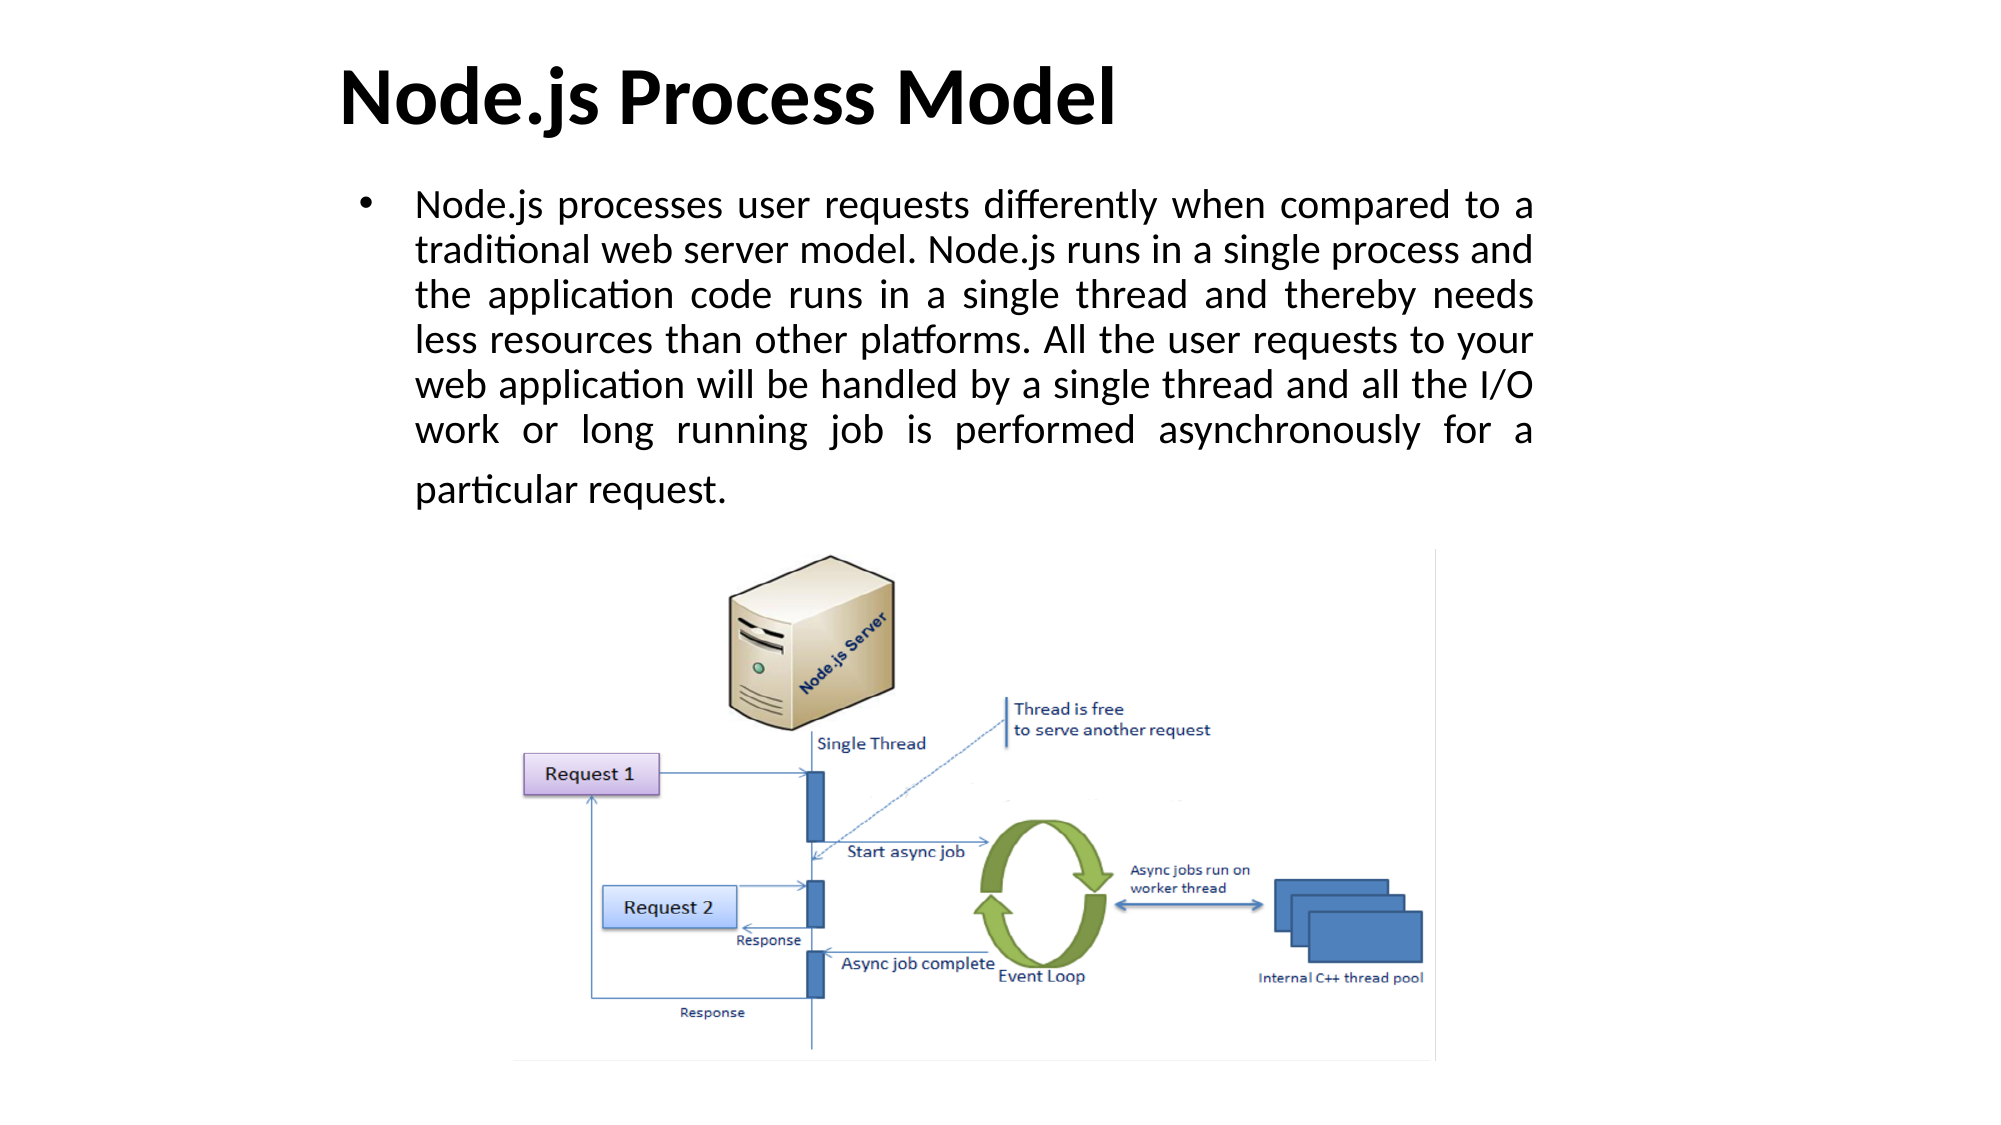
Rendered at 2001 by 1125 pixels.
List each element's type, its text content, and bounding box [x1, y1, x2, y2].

picture [512, 549, 1437, 1061]
list Node.js processes user requests differently when compared to a traditional web server model. Node.js runs in a single process and the application code runs in a single thread and thereby needs less resources than other platforms. All the user requests to your web application will be handled by a single thread and all the I/O work or long running job is performed asynchronously for a particular request. [324, 174, 1550, 1062]
title Node.js Process Model [324, 45, 1550, 150]
